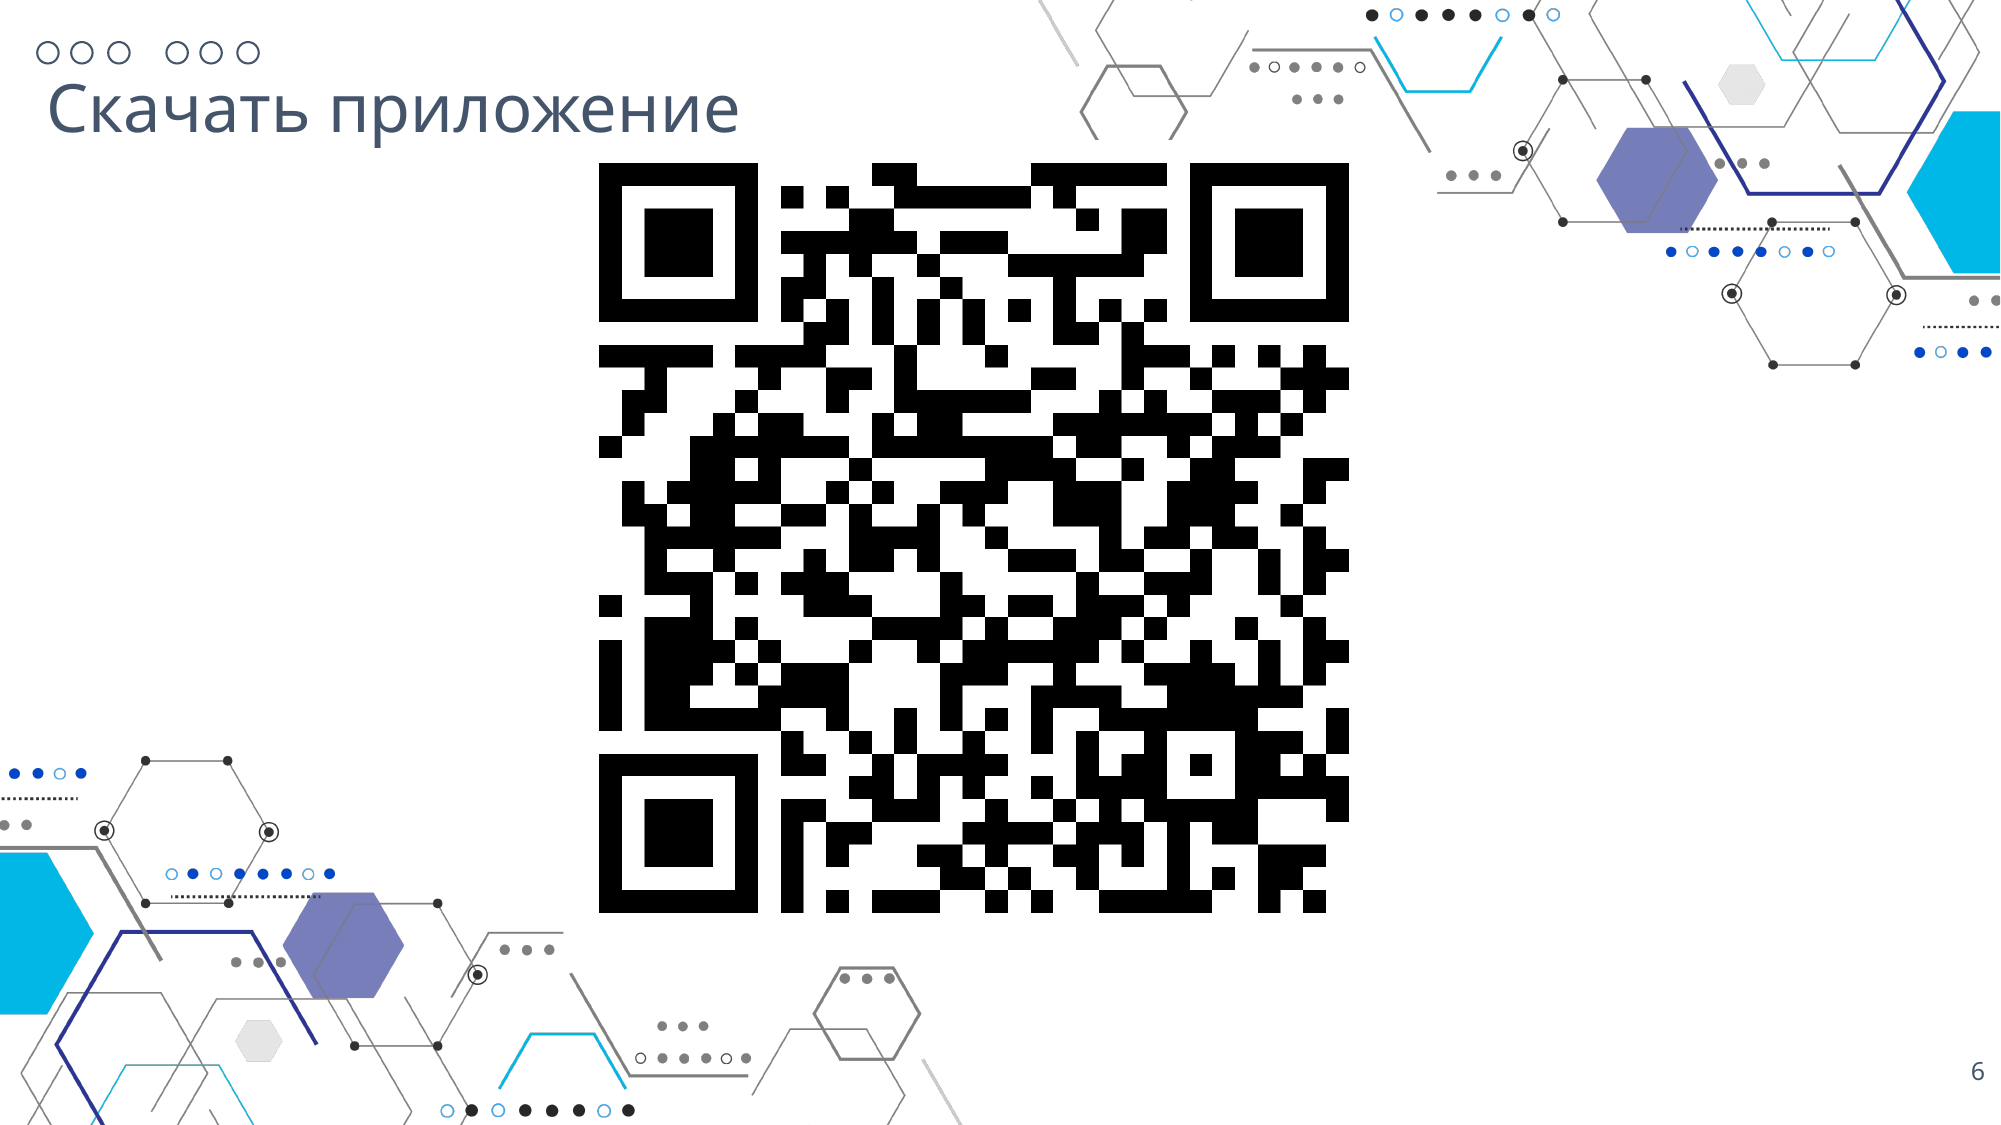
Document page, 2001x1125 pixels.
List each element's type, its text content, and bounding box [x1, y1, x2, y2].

picture [0, 0, 2001, 1125]
title Скачать приложение [31, 57, 1550, 171]
slide_number 6 [1550, 1042, 2000, 1103]
